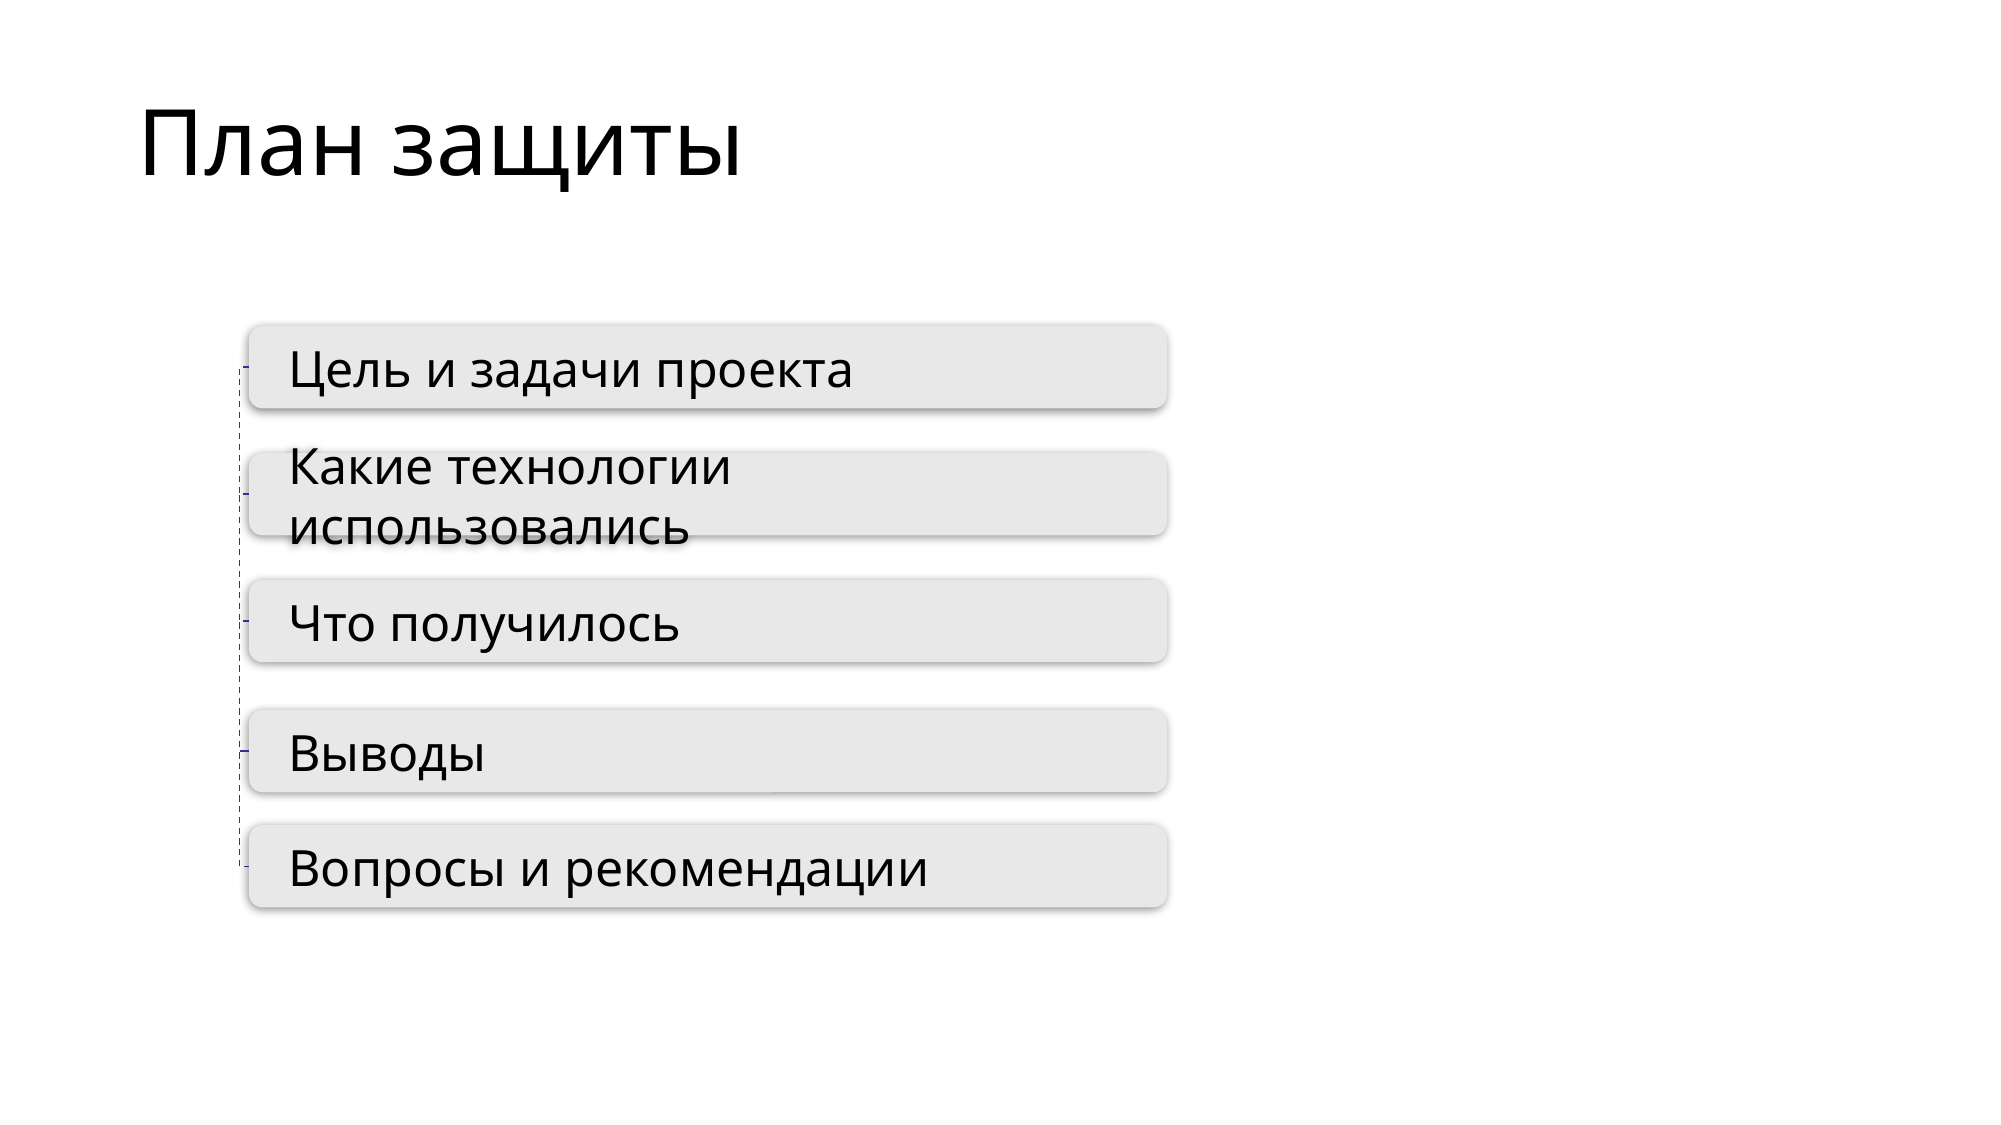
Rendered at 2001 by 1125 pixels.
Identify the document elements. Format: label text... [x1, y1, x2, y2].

text_box Вопросы и рекомендации [248, 825, 1167, 908]
text_box Что получилось [250, 579, 1167, 663]
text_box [248, 366, 252, 495]
text_box Выводы [250, 710, 1167, 793]
title План защиты [117, 76, 1982, 305]
text_box Какие технологии использовались [250, 453, 1167, 536]
text_box Цель и задачи проекта [248, 326, 1167, 409]
